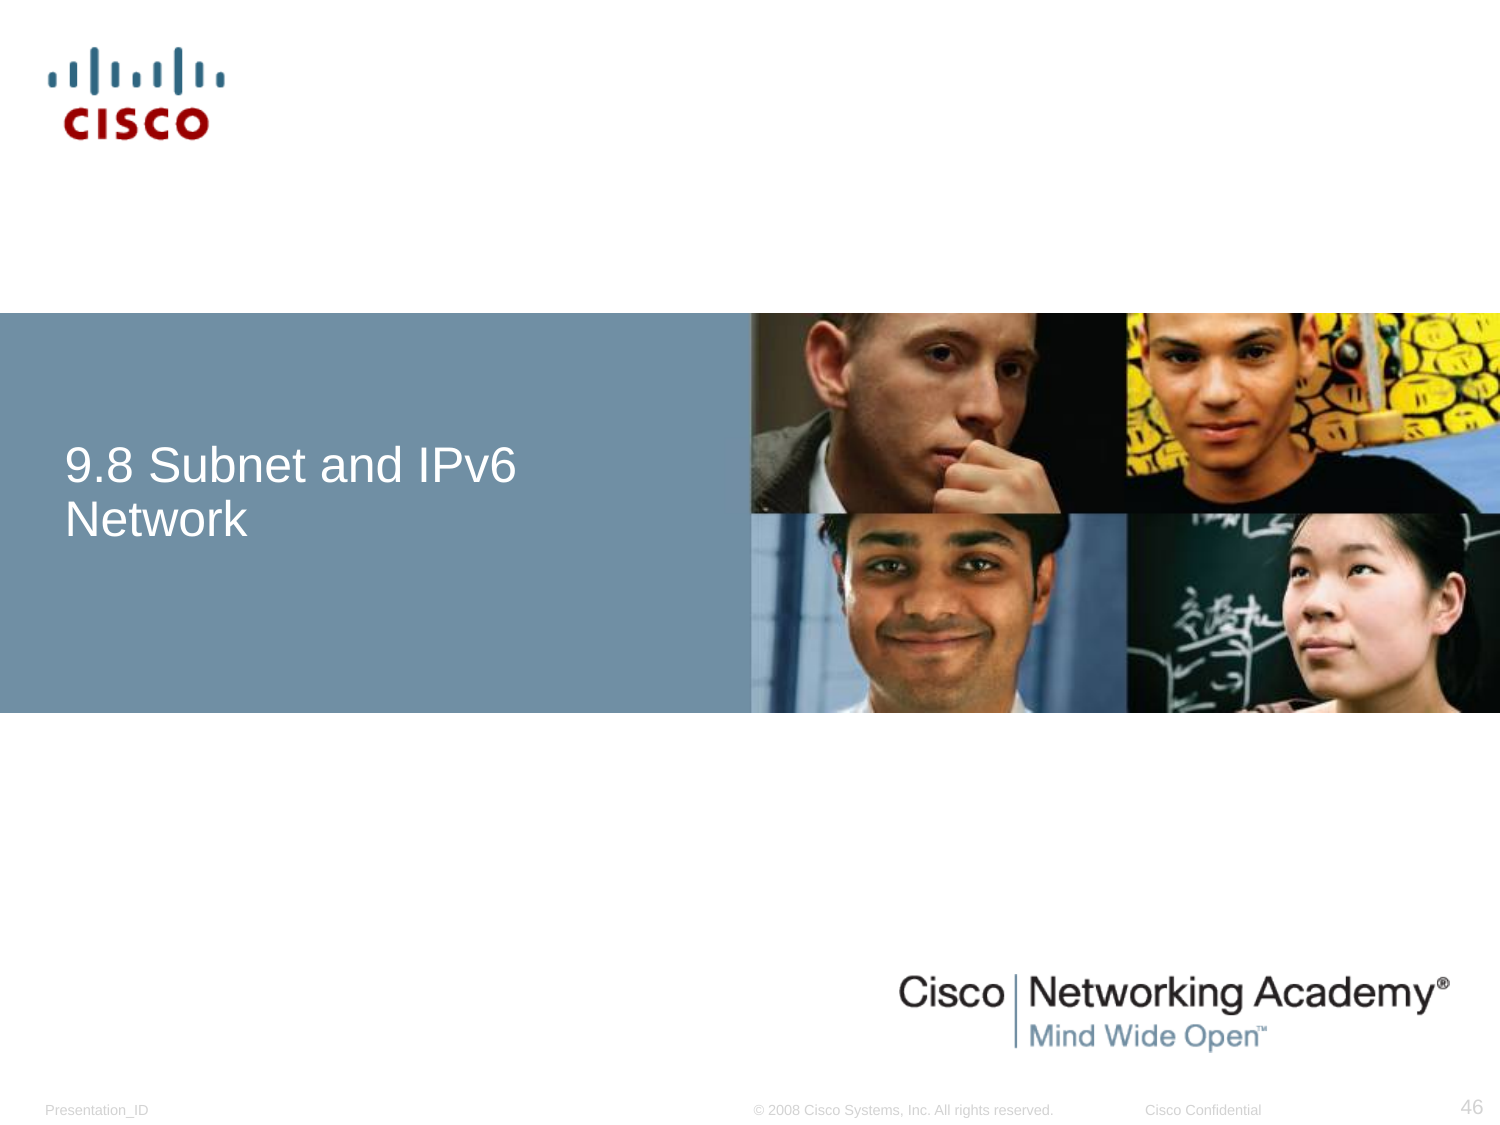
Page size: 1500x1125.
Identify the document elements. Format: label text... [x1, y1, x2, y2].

picture [0, 313, 1500, 713]
picture [40, 19, 233, 168]
picture [899, 974, 1450, 1053]
title 9.8 Subnet and IPv6 Network [51, 371, 684, 615]
